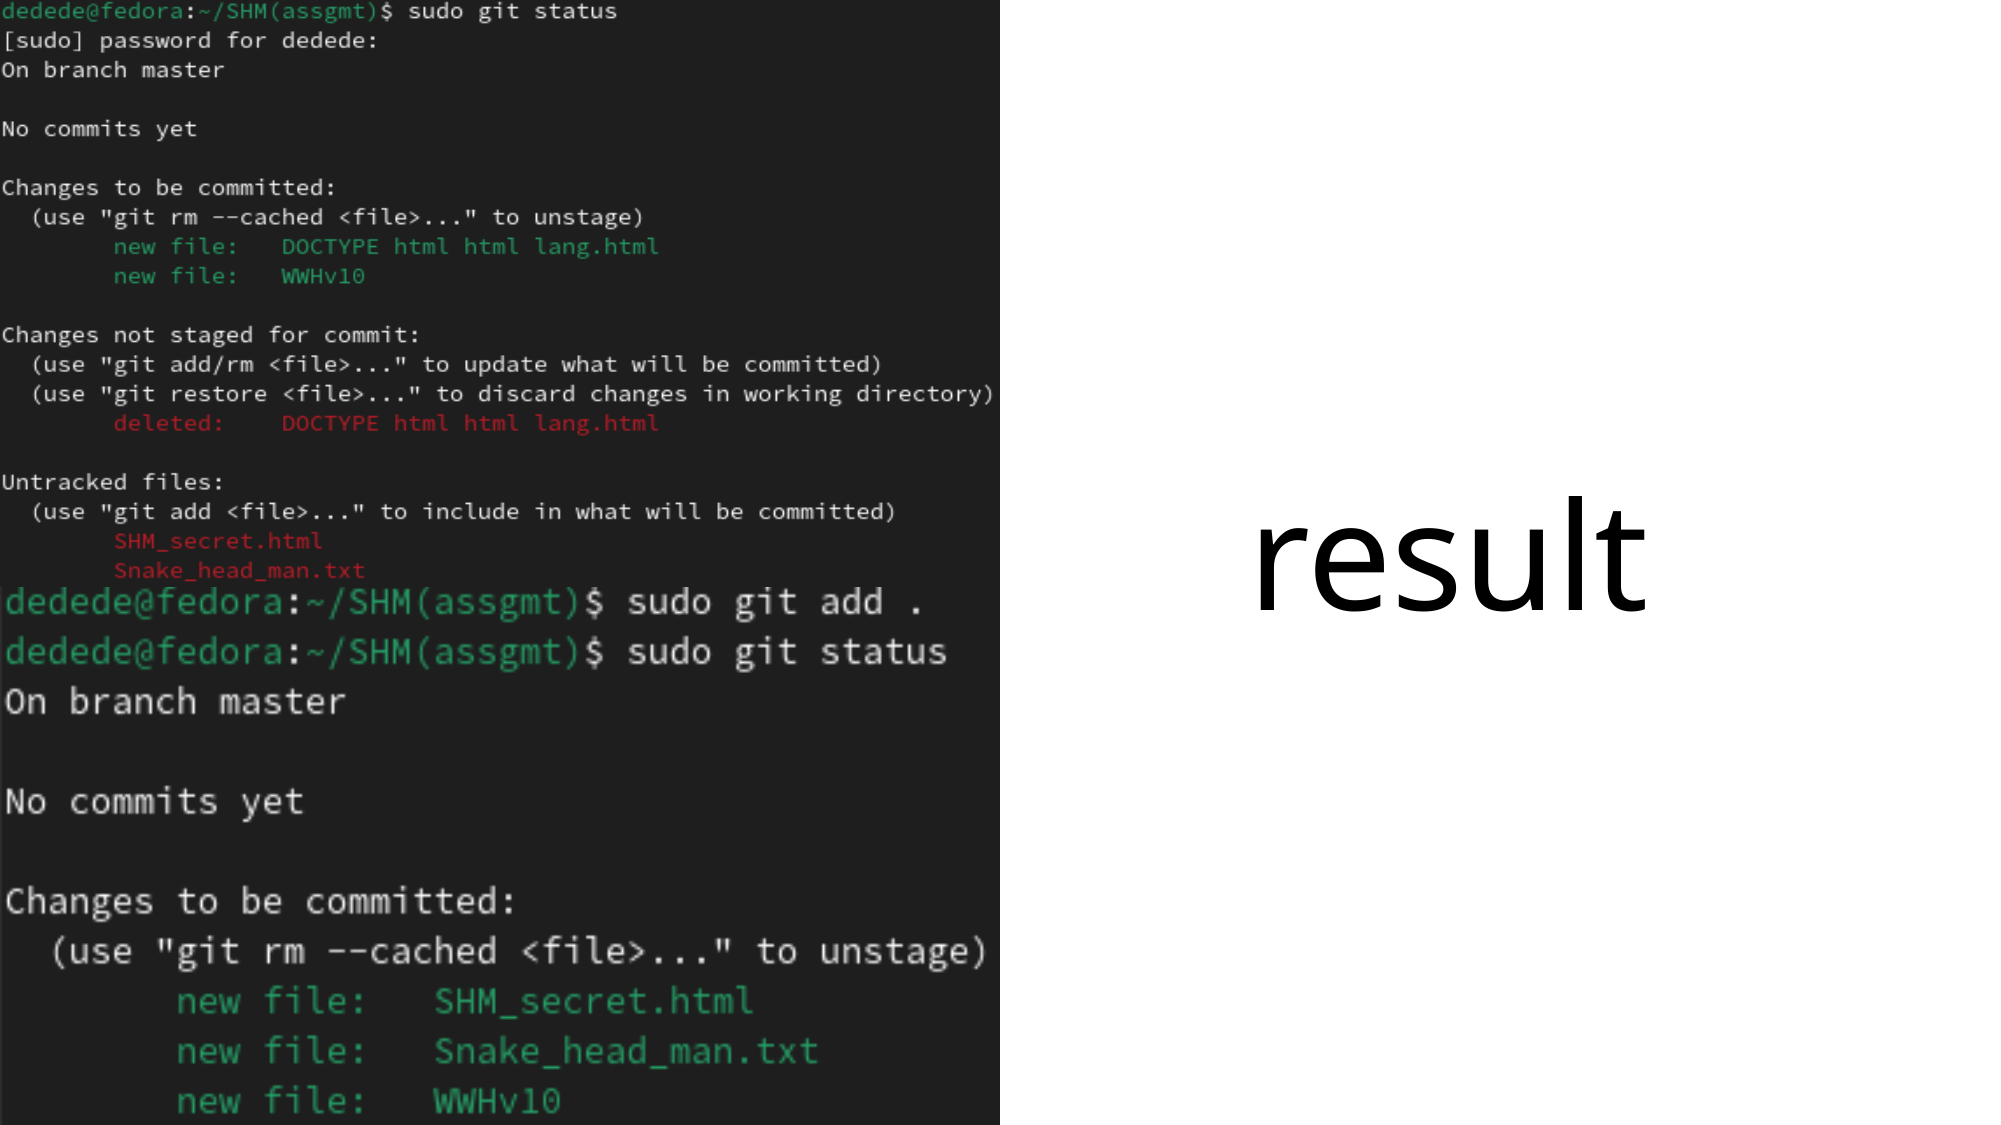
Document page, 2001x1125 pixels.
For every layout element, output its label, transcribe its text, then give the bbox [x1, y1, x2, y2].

picture [0, 0, 1001, 1125]
text_box result [1098, 453, 1799, 649]
